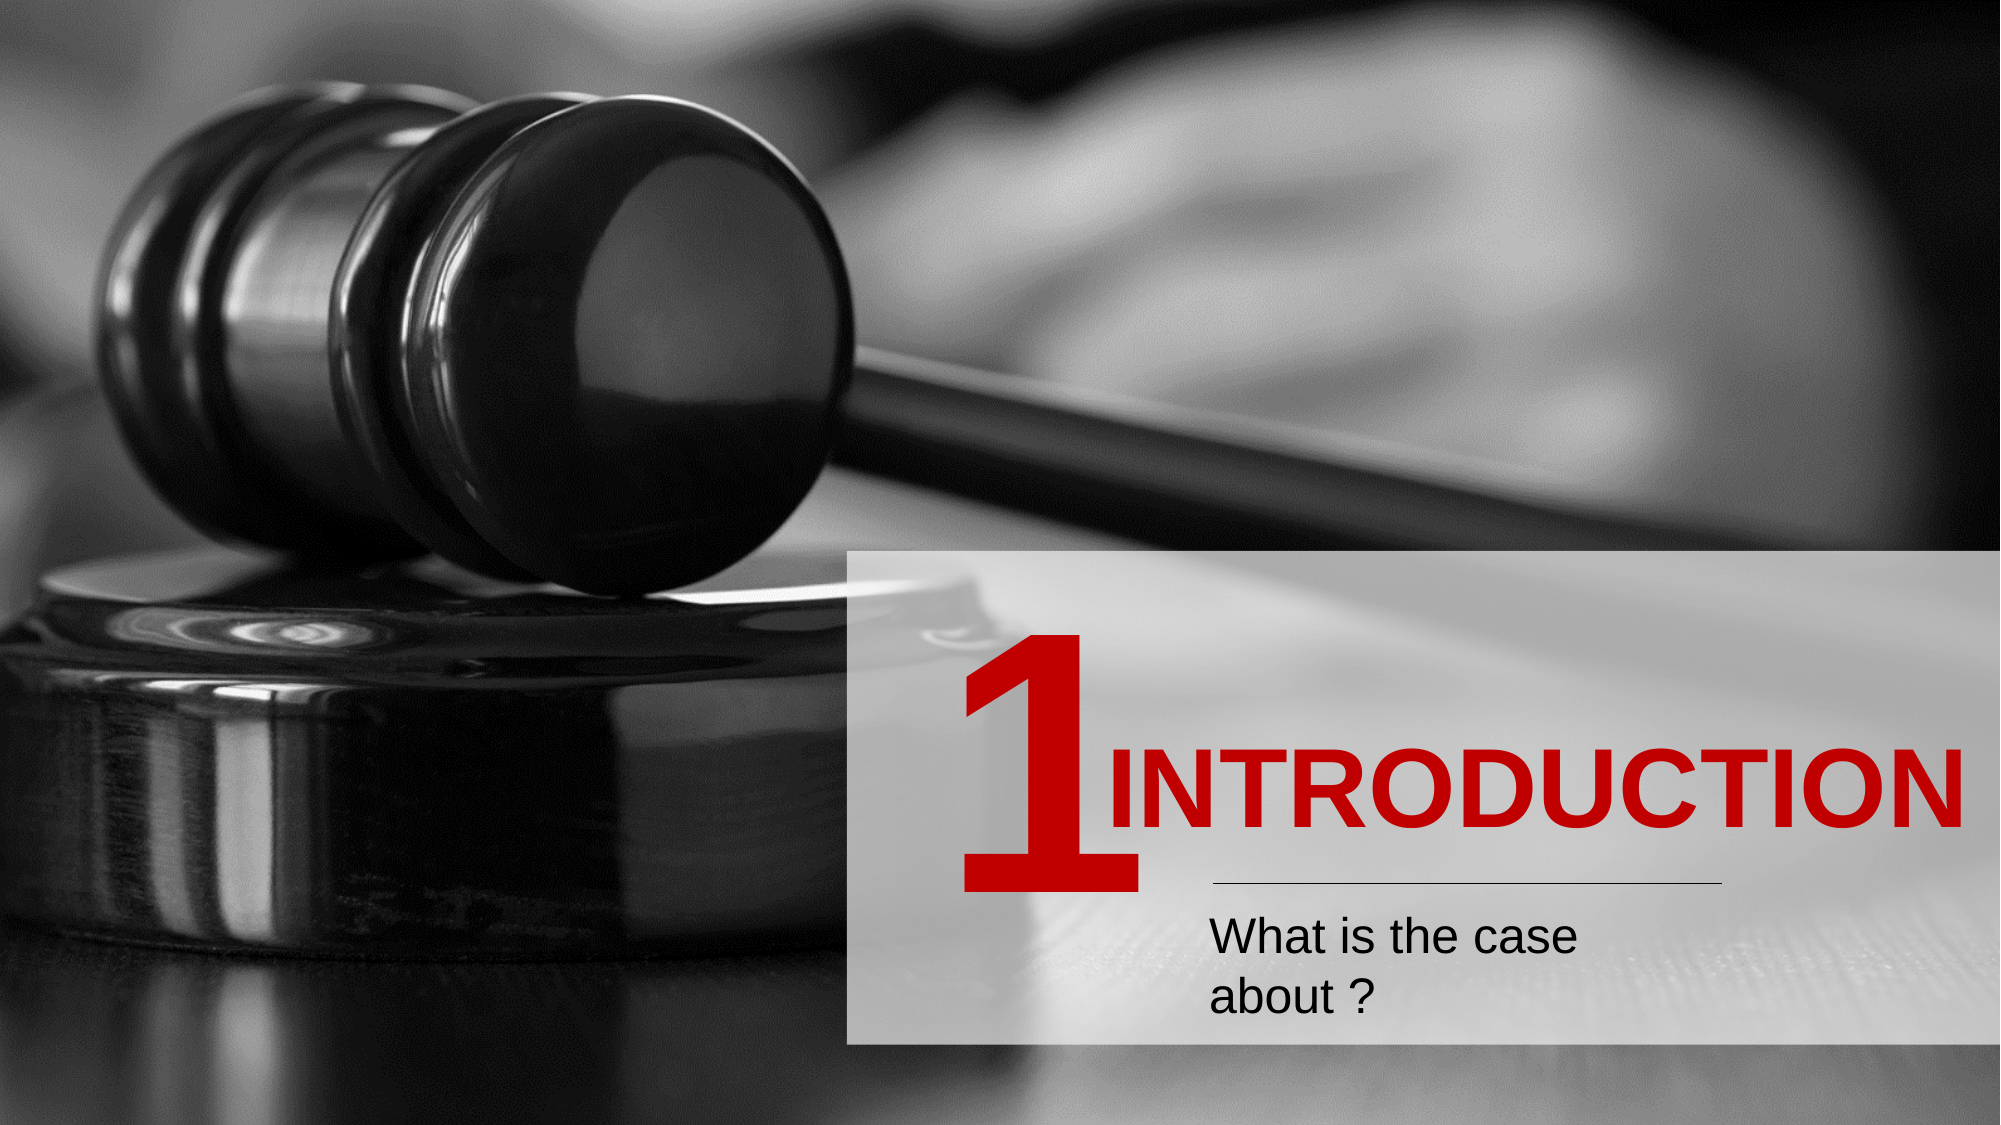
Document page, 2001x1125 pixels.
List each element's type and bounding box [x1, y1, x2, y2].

picture [0, 0, 2000, 1125]
text_box [846, 511, 2000, 1045]
